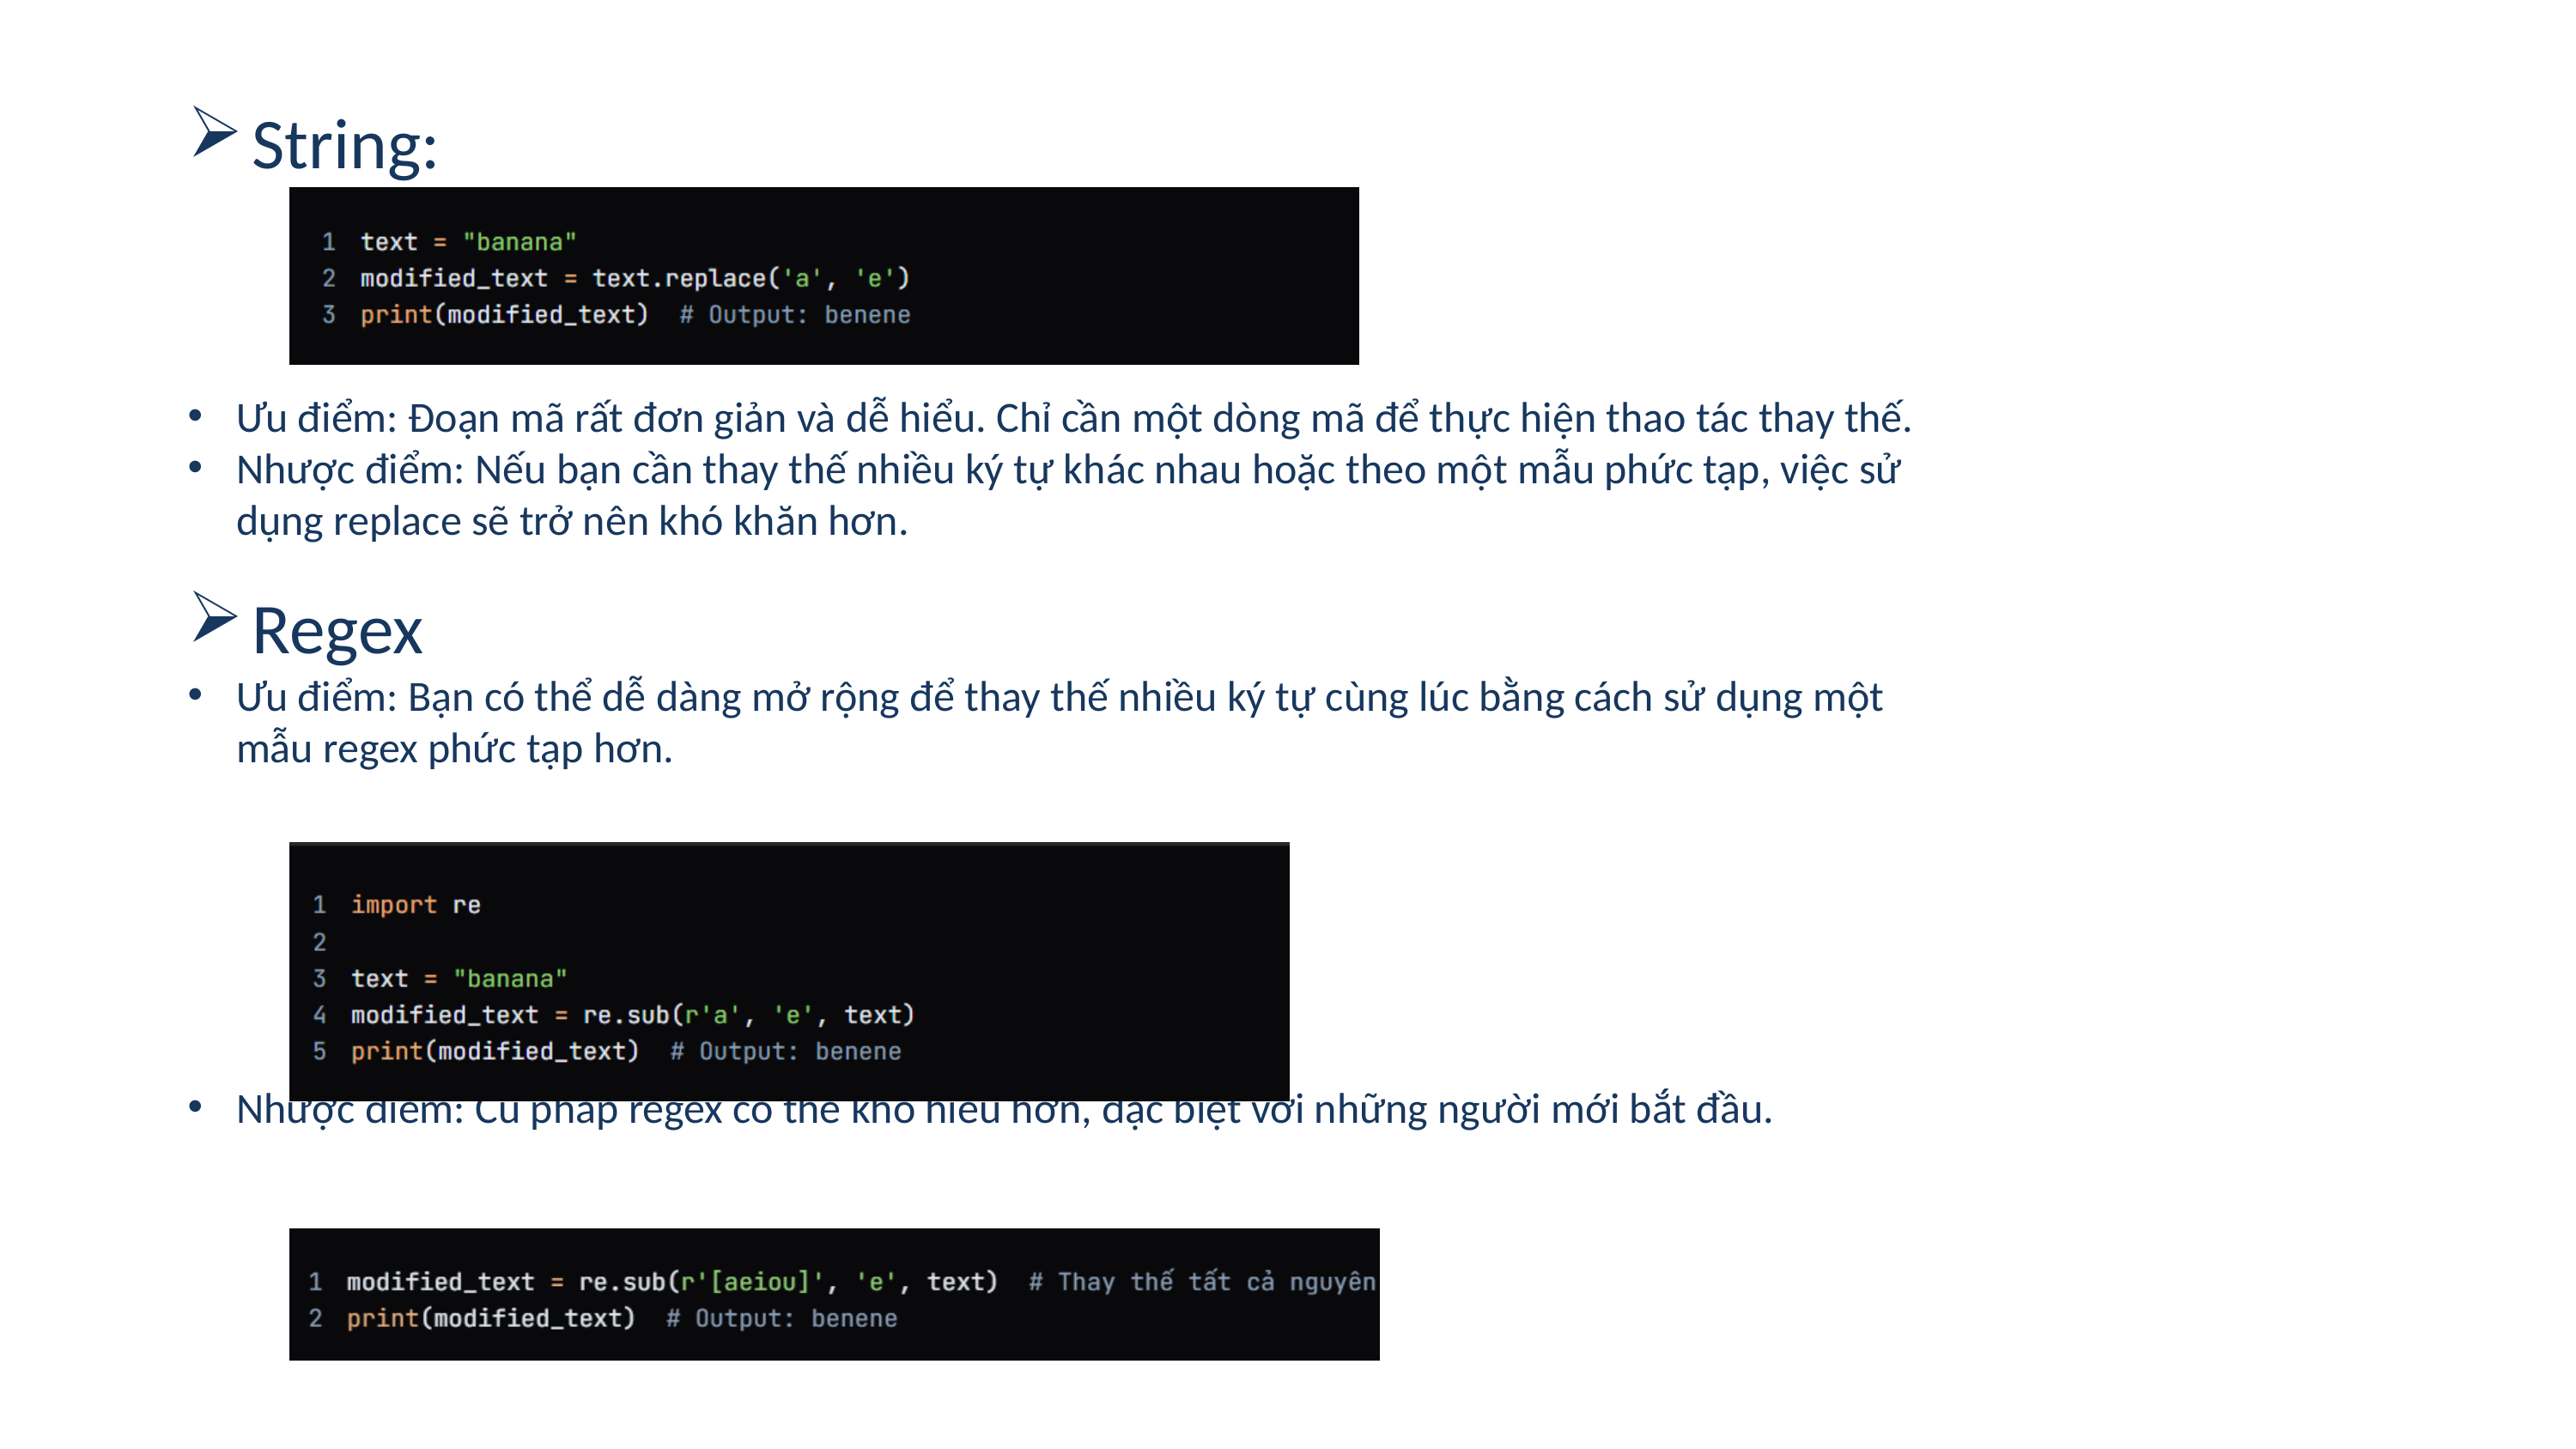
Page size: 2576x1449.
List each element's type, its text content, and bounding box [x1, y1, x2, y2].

picture [289, 841, 1290, 1102]
picture [289, 187, 1360, 366]
text_box String: Ưu điểm: Đoạn mã rất đơn giản và dễ hiểu. Chỉ cần một dòng mã để thực hiện thao tác thay thế. Nhược điểm: Nếu bạn cần thay thế nhiều ký tự khác nhau hoặc theo một mẫu phức tạp, việc sử dụng replace sẽ trở nên khó khăn hơn. Regex Ưu điểm: Bạn có thể dễ dàng mở rộng để thay thế nhiều ký tự cùng lúc bằng cách sử dụng một mẫu regex phức tạp hơn. Nhược điểm: Cú pháp regex có thể khó hiểu hơn, đặc biệt với những người mới bắt đầu. [174, 91, 1947, 1267]
picture [289, 1228, 1380, 1361]
